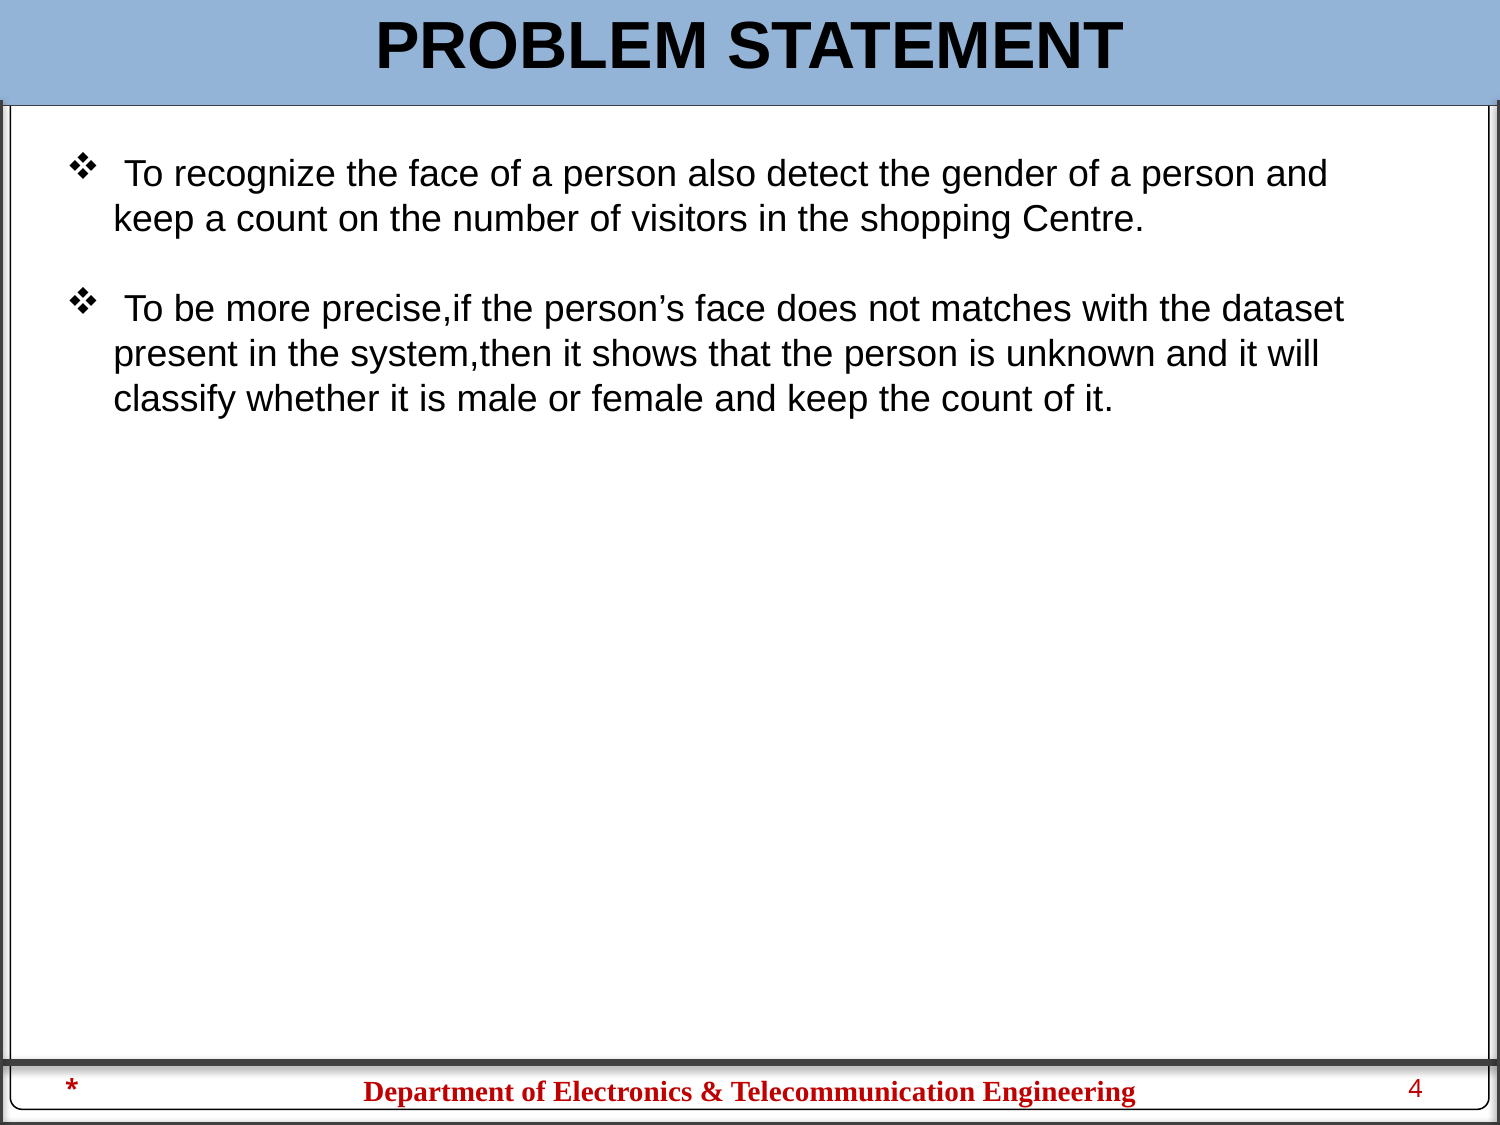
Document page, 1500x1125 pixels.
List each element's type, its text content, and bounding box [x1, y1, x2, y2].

title PROBLEM STATEMENT [0, 21, 1500, 97]
text_box To recognize the face of a person also detect the gender of a person and keep a count on the number of visitors in the shopping Centre. To be more precise,if the person’s face does not matches with the dataset present in the system,then it shows that the person is unknown and it will classify whether it is male or female and keep the count of it. [51, 141, 1416, 426]
